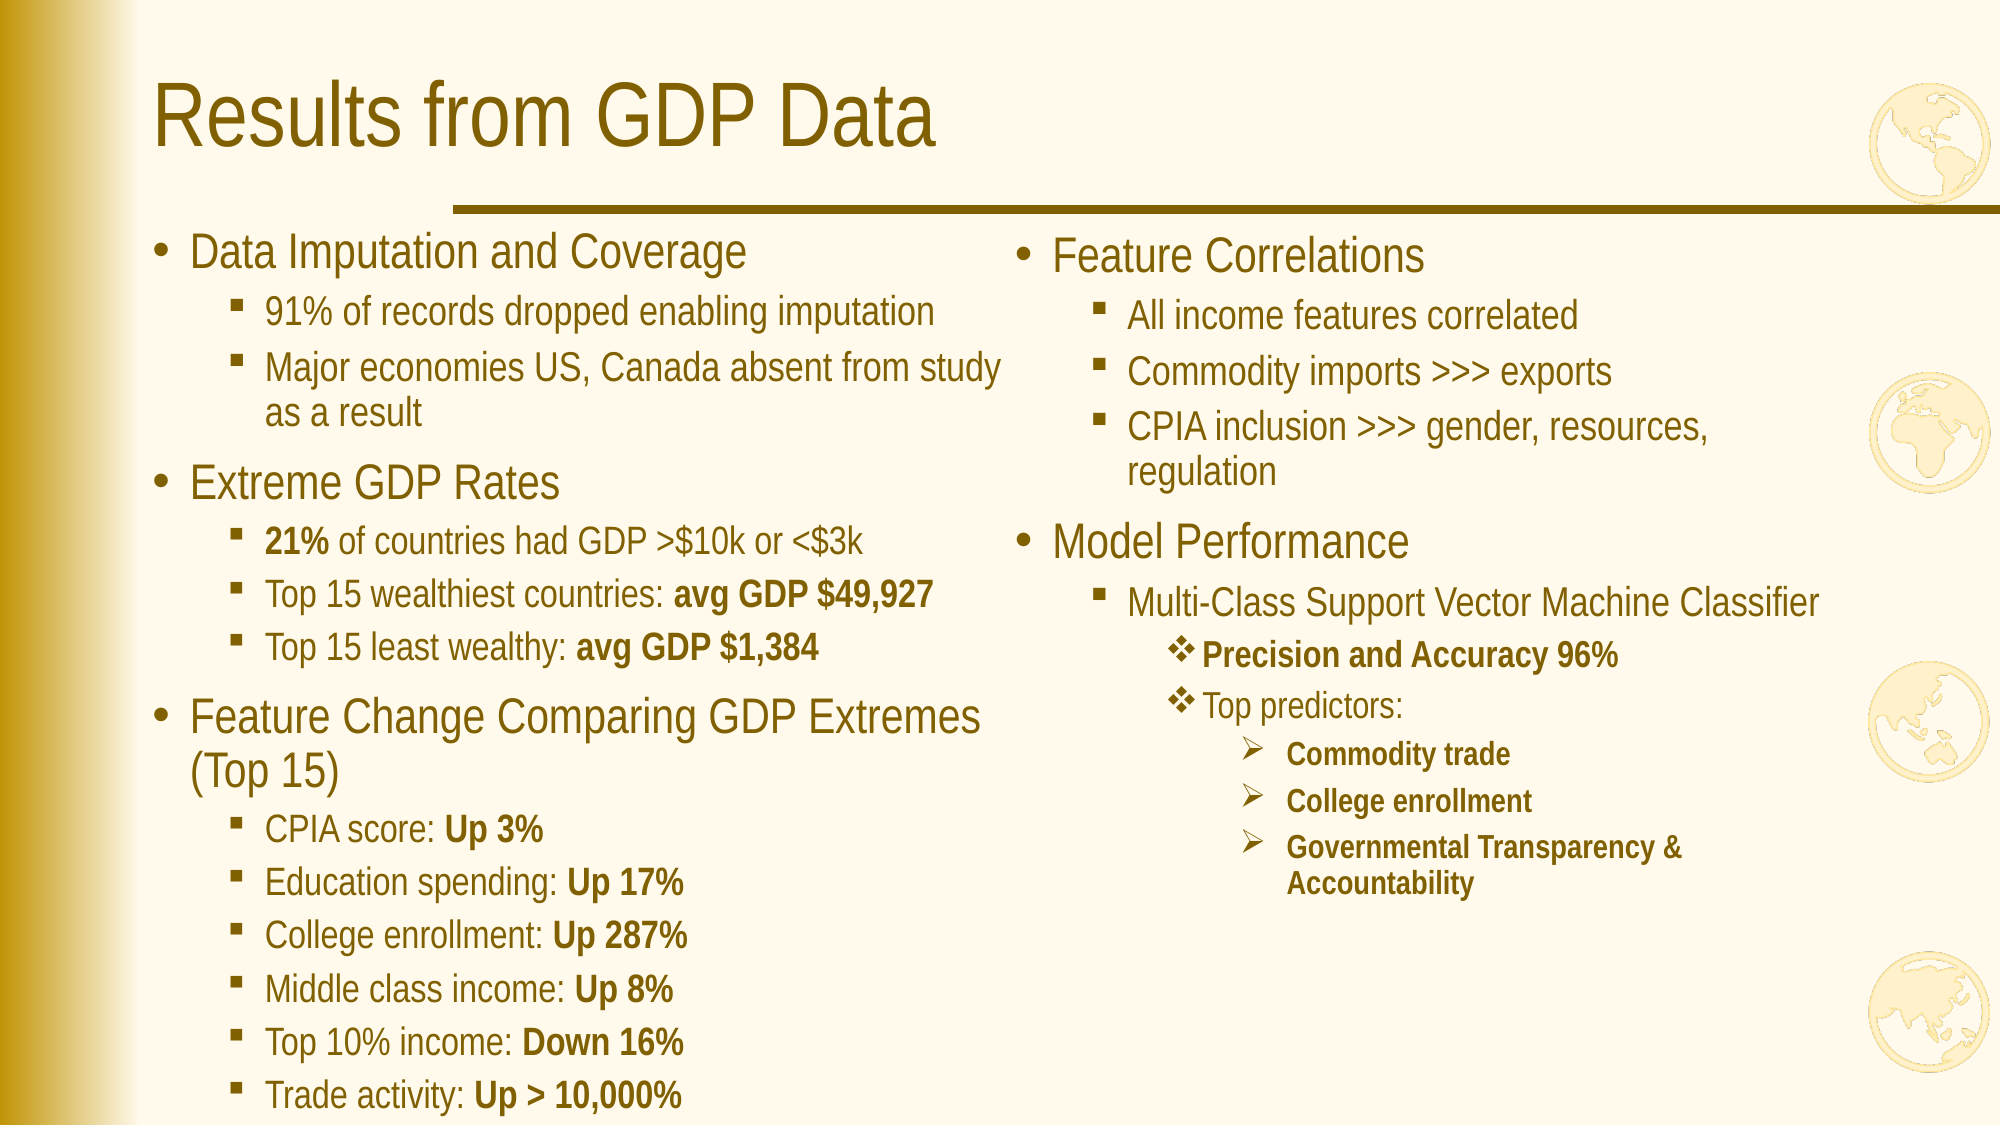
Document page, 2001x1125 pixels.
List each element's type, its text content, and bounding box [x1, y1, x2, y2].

picture [1863, 646, 2001, 797]
list Data Imputation and Coverage 91% of records dropped enabling imputation Major economies US, Canada absent from study as a result Extreme GDP Rates 21% of countries had GDP >$10k or <$3k Top 15 wealthiest countries: avg GDP $49,927 Top 15 least wealthy: avg GDP $1,384 Feature Change Comparing GDP Extremes (Top 15) CPIA score: Up 3% Education spending: Up 17% College enrollment: Up 287% Middle class income: Up 8% Top 10% income: Down 16% Trade activity: Up > 10,000% [137, 218, 1042, 1073]
picture [1854, 68, 2001, 219]
title Results from GDP Data [137, 48, 1863, 187]
picture [1863, 357, 2001, 508]
picture [1854, 938, 2001, 1089]
text_box Feature Correlations All income features correlated Commodity imports >>> exports CPIA inclusion >>> gender, resources, regulation Model Performance Multi-Class Support Vector Machine Classifier Precision and Accuracy 96% Top predictors: Commodity trade College enrollment Governmental Transparency & Accountability [999, 222, 1863, 1077]
